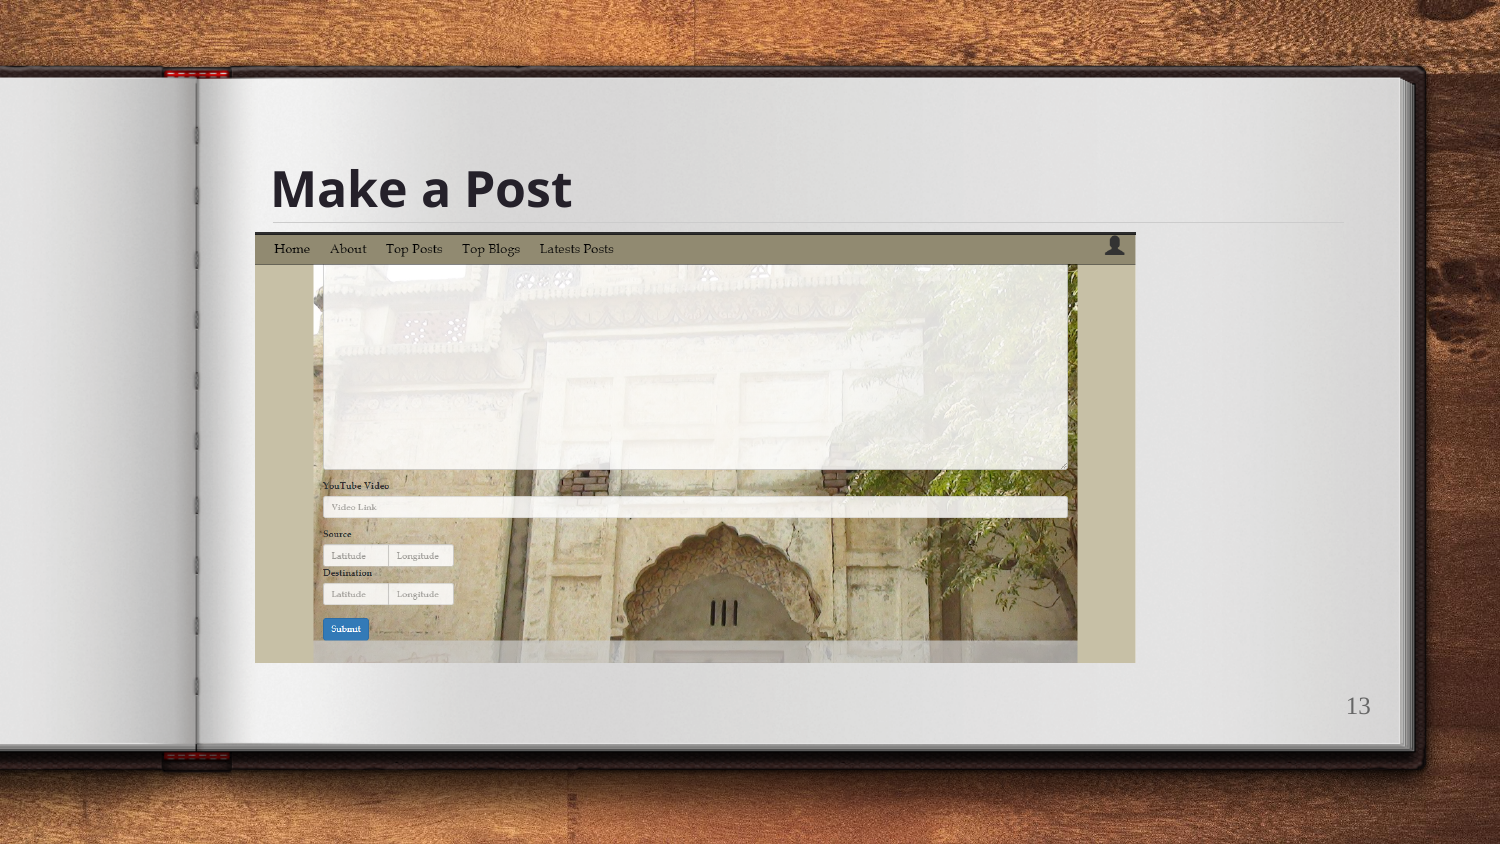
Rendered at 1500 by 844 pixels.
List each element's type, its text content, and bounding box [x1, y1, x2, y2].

picture [0, 0, 1500, 844]
title Make a Post [255, 117, 1341, 233]
slide_number ‹#› [1295, 672, 1386, 737]
